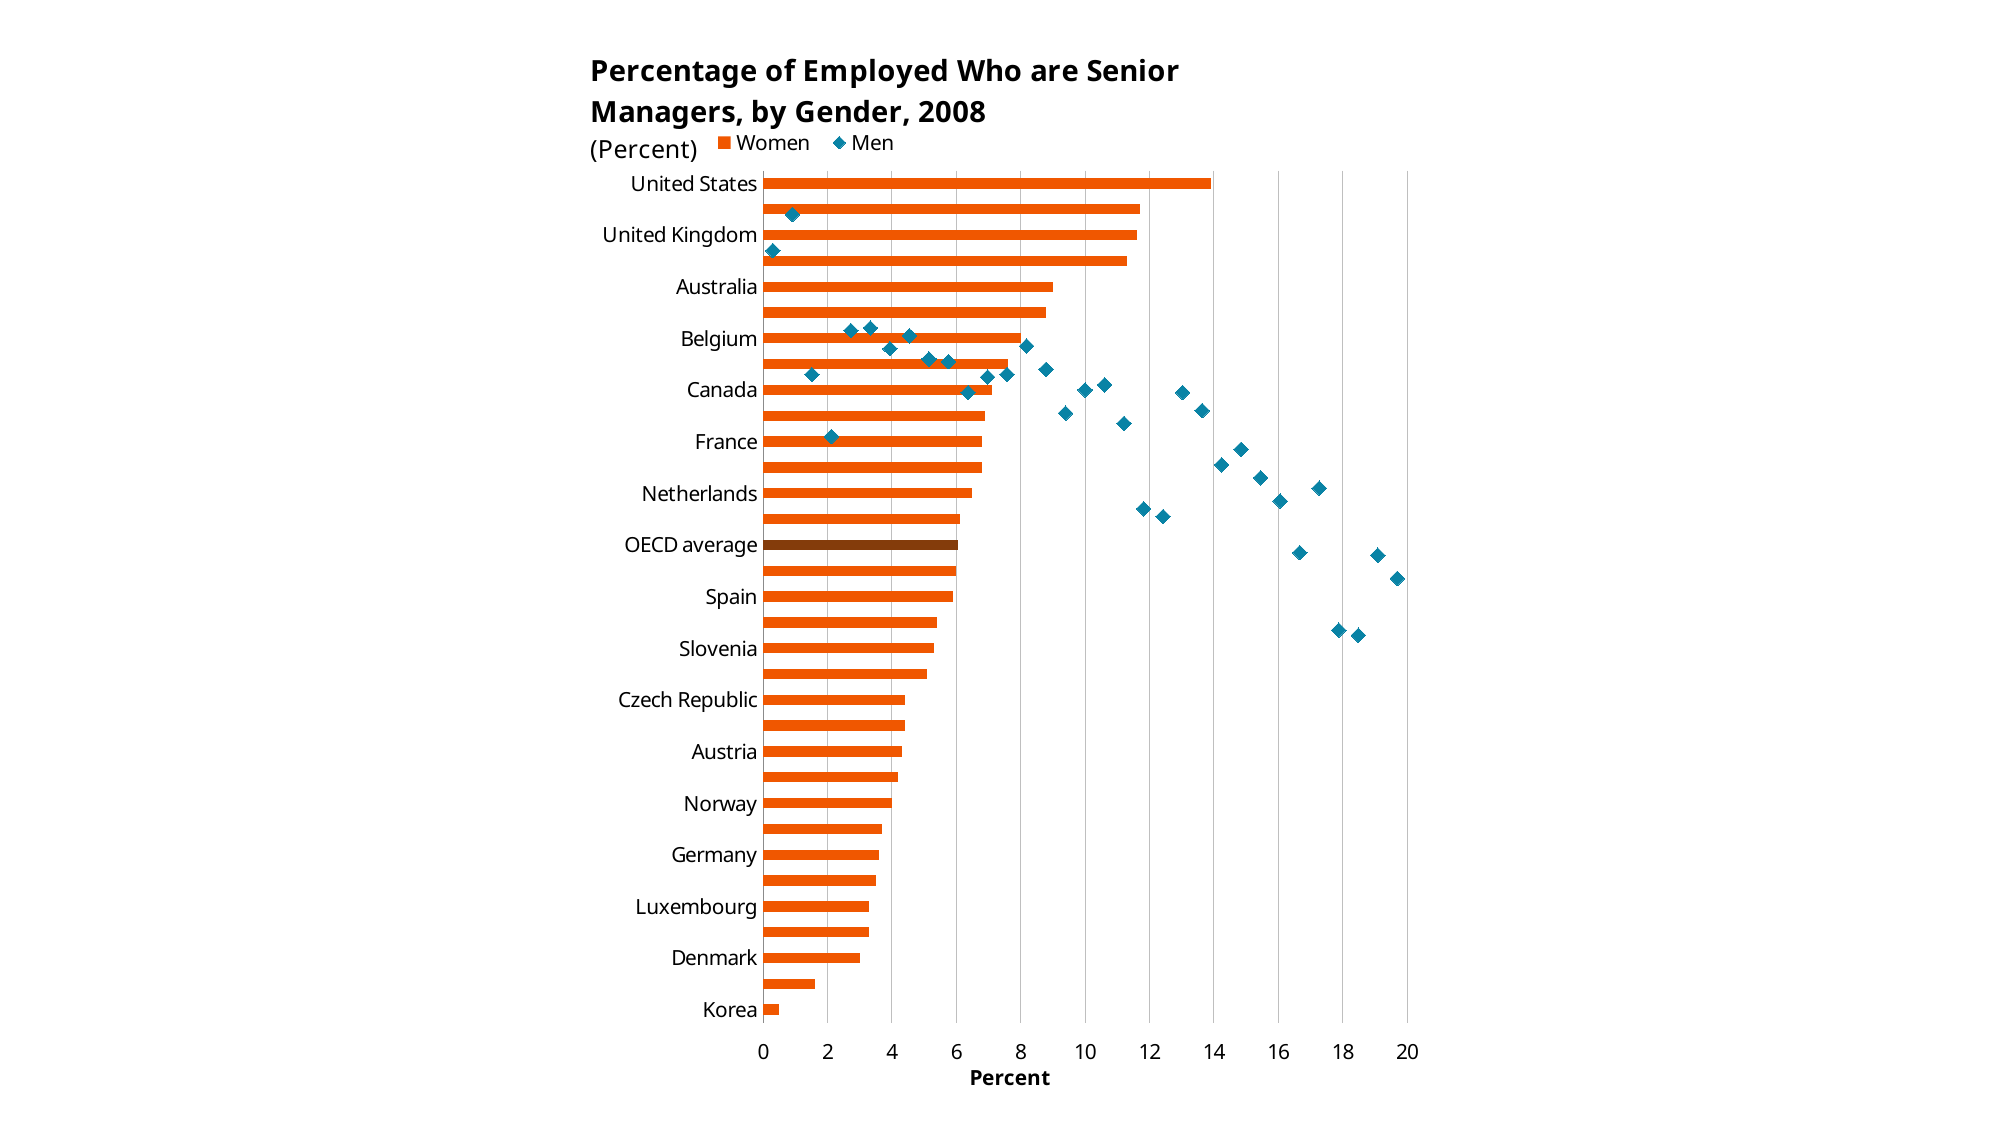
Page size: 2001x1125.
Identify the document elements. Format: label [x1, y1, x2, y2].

chart [549, 27, 1451, 1098]
